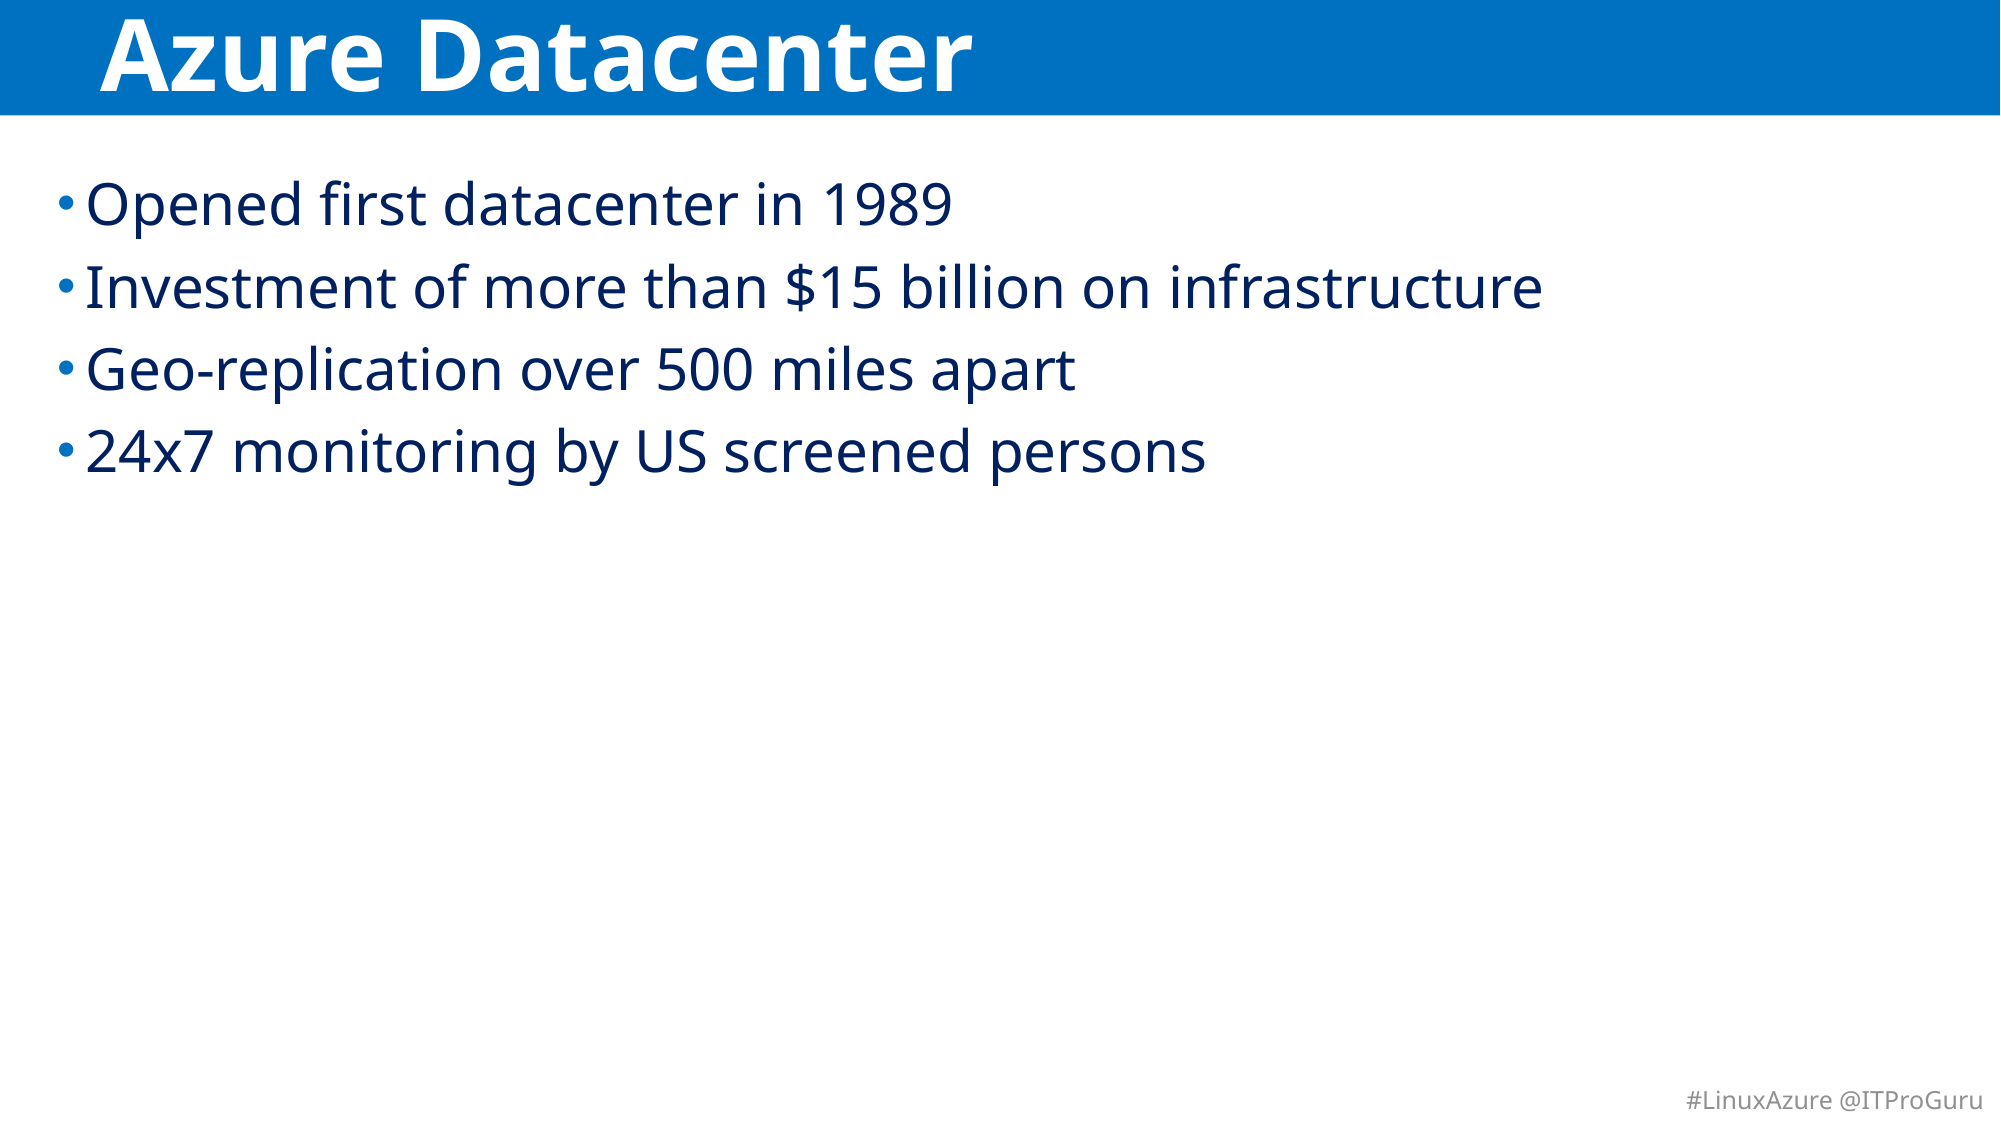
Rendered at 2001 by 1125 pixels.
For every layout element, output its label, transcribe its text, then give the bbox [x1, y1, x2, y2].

list Opened first datacenter in 1989 Investment of more than $15 billion on infrastructure Geo-replication over 500 miles apart 24x7 monitoring by US screened persons [56, 167, 1933, 1013]
title Azure Datacenter [100, 0, 1802, 122]
